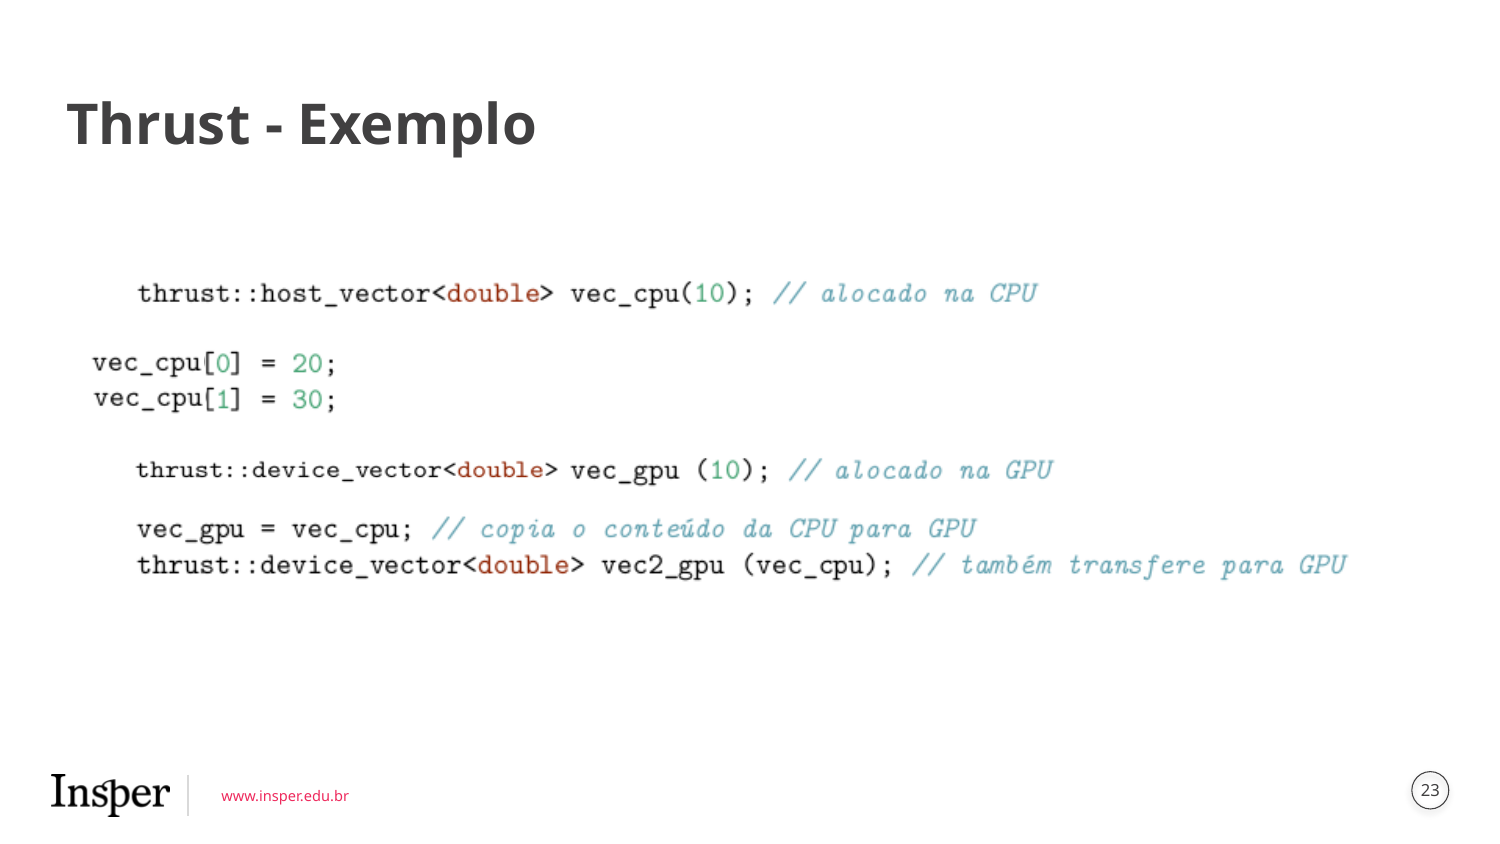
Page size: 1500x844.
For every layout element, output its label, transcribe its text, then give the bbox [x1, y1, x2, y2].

picture [51, 774, 170, 817]
picture [84, 229, 1299, 493]
picture [112, 498, 1450, 591]
title Thrust - Exemplo [51, 72, 1449, 167]
